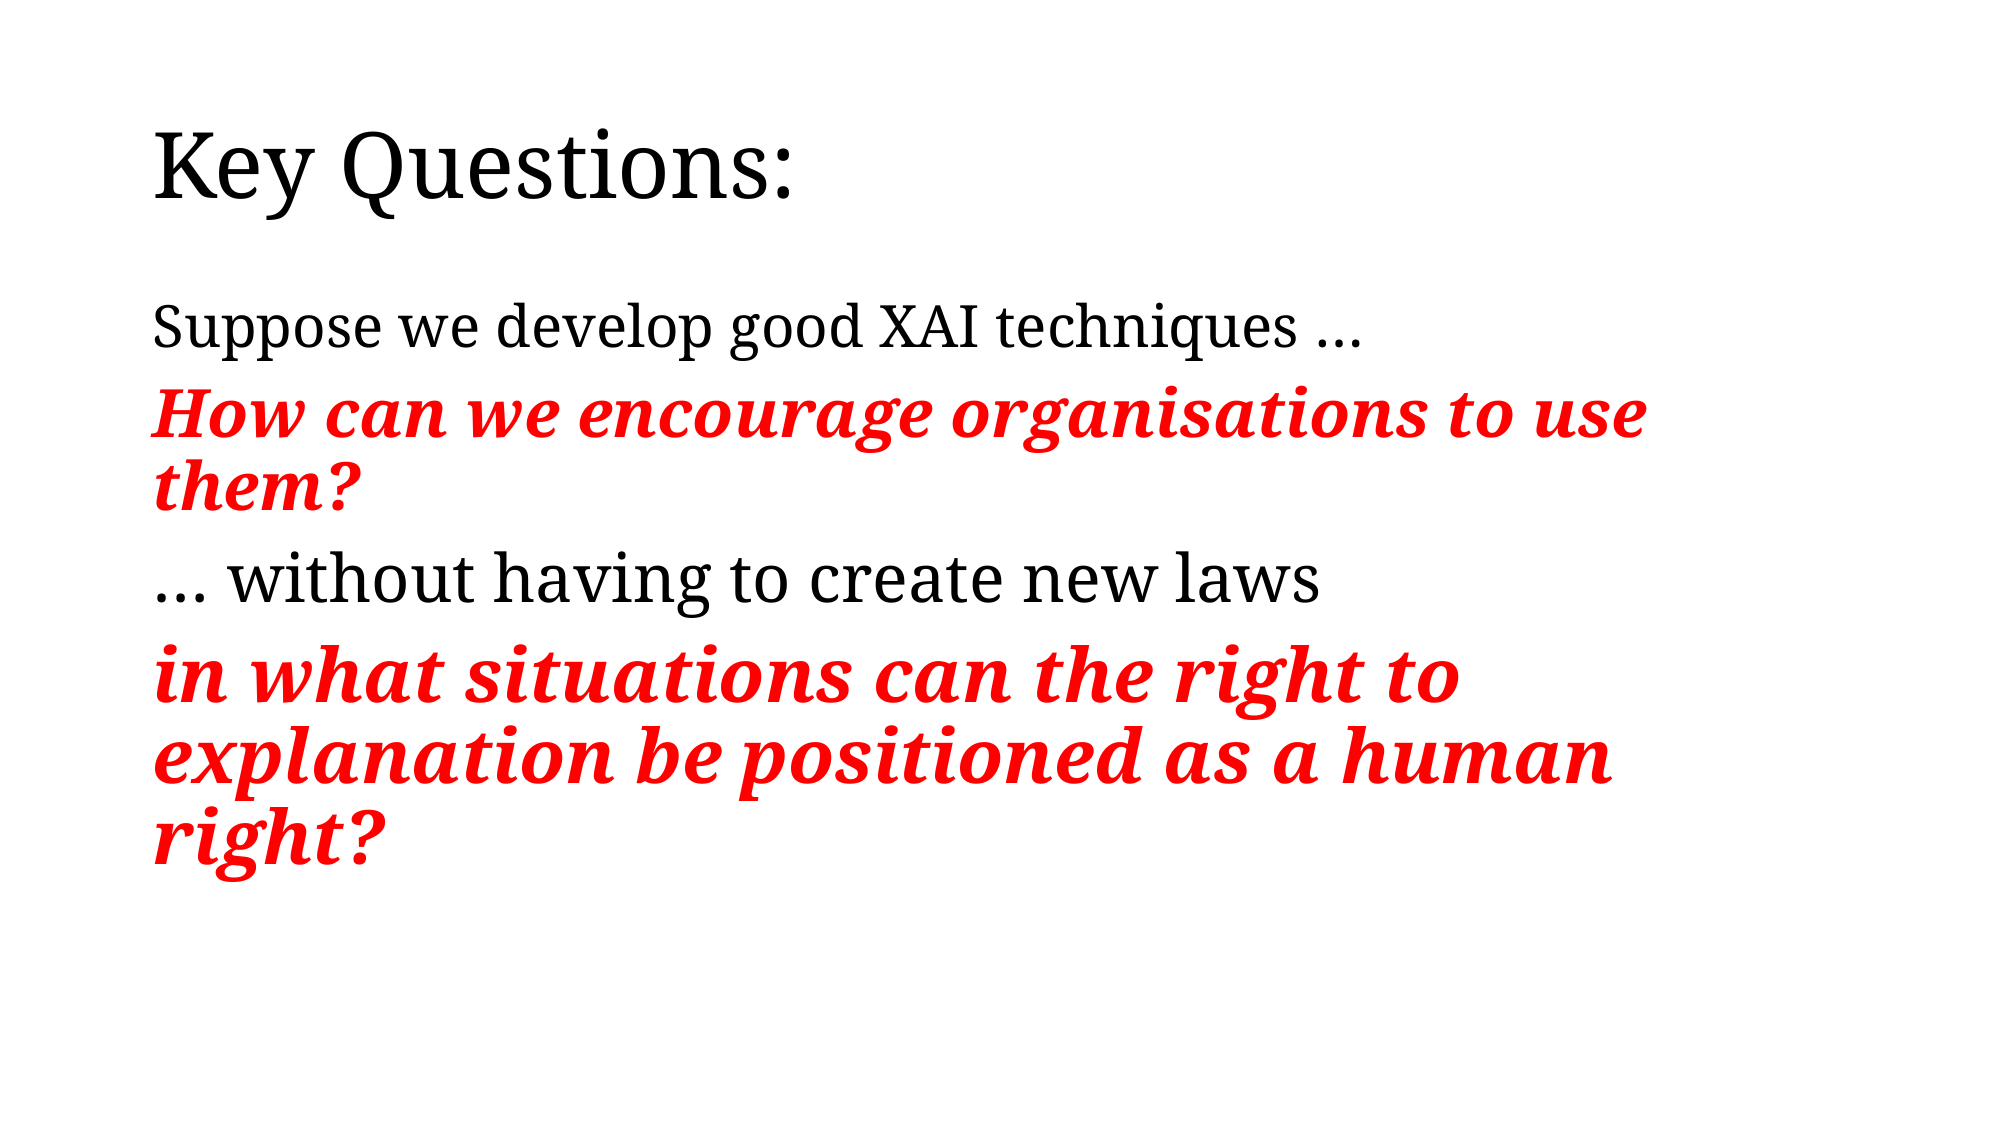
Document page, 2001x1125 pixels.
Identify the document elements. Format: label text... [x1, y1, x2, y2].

list Suppose we develop good XAI techniques … How can we encourage organisations to use them? … without having to create new laws in what situations can the right to explanation be positioned as a human right? [137, 289, 1863, 1003]
title Key Questions: [137, 59, 1863, 278]
